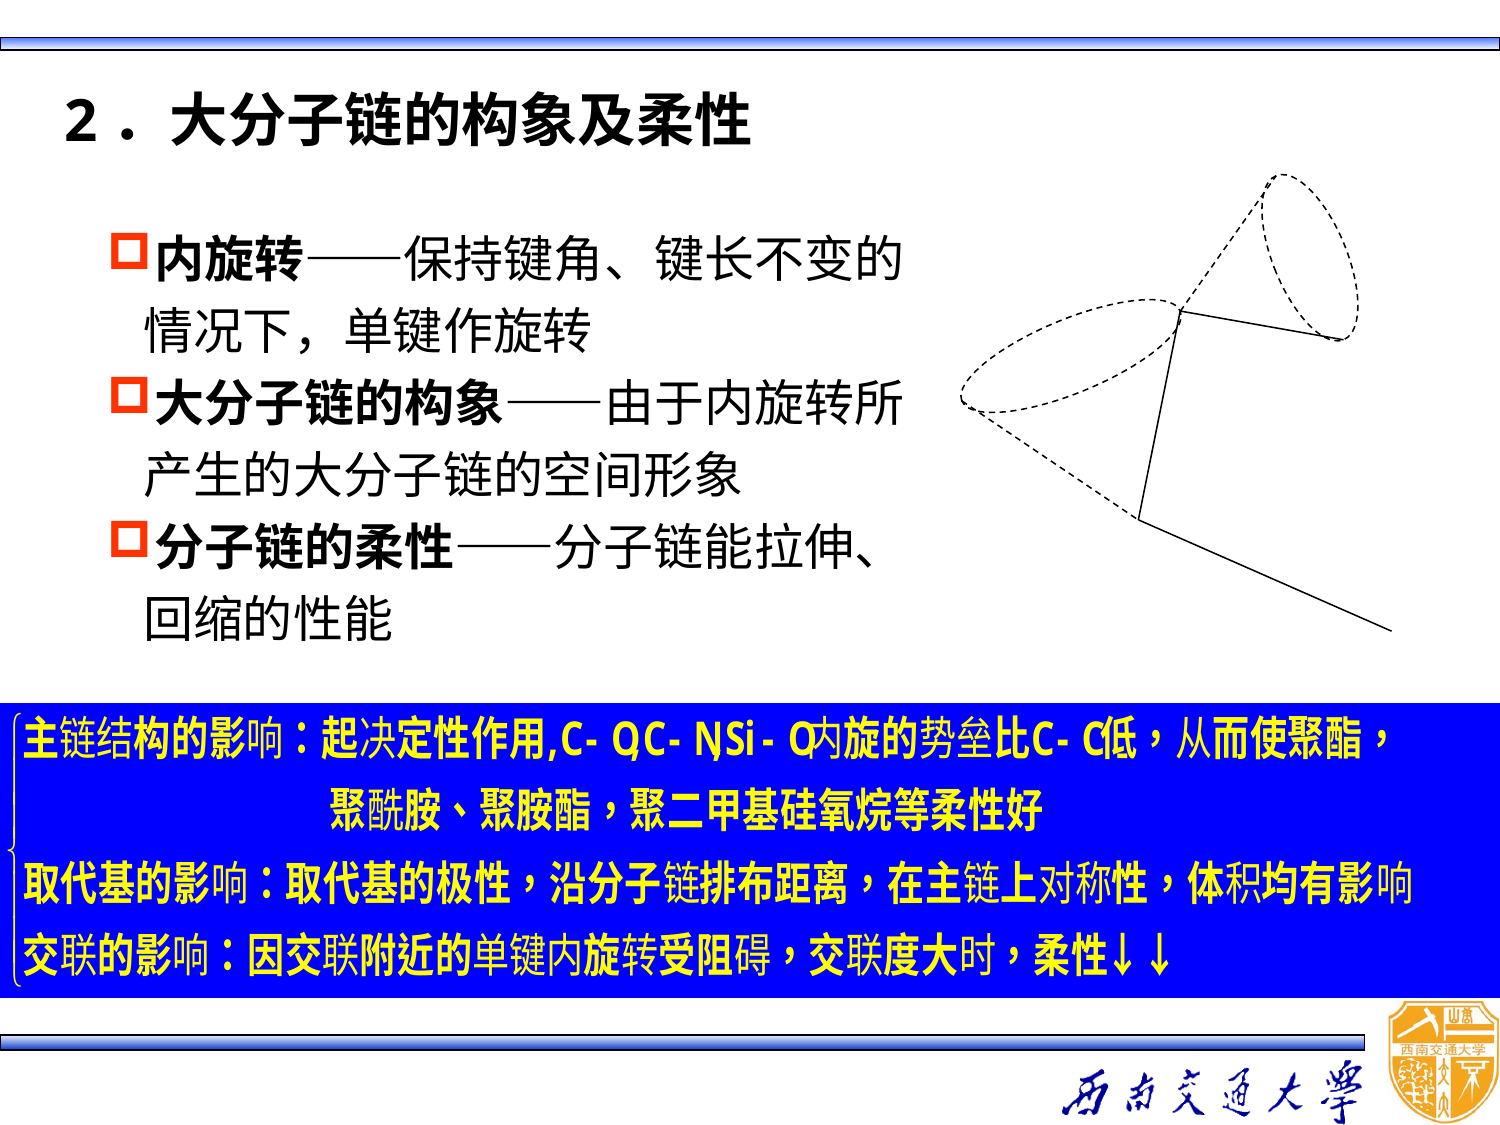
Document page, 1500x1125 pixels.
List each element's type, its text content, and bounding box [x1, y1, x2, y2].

text_box 内旋转——保持键角、键长不变的情况下，单键作旋转 大分子链的构象——由于内旋转所产生的大分子链的空间形象 分子链的柔性——分子链能拉伸、回缩的性能 [92, 207, 935, 655]
text_box 2．大分子链的构象及柔性 [49, 75, 781, 161]
picture [1387, 999, 1500, 1125]
picture [1062, 1059, 1363, 1125]
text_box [1000, 222, 1415, 689]
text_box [0, 702, 1500, 999]
